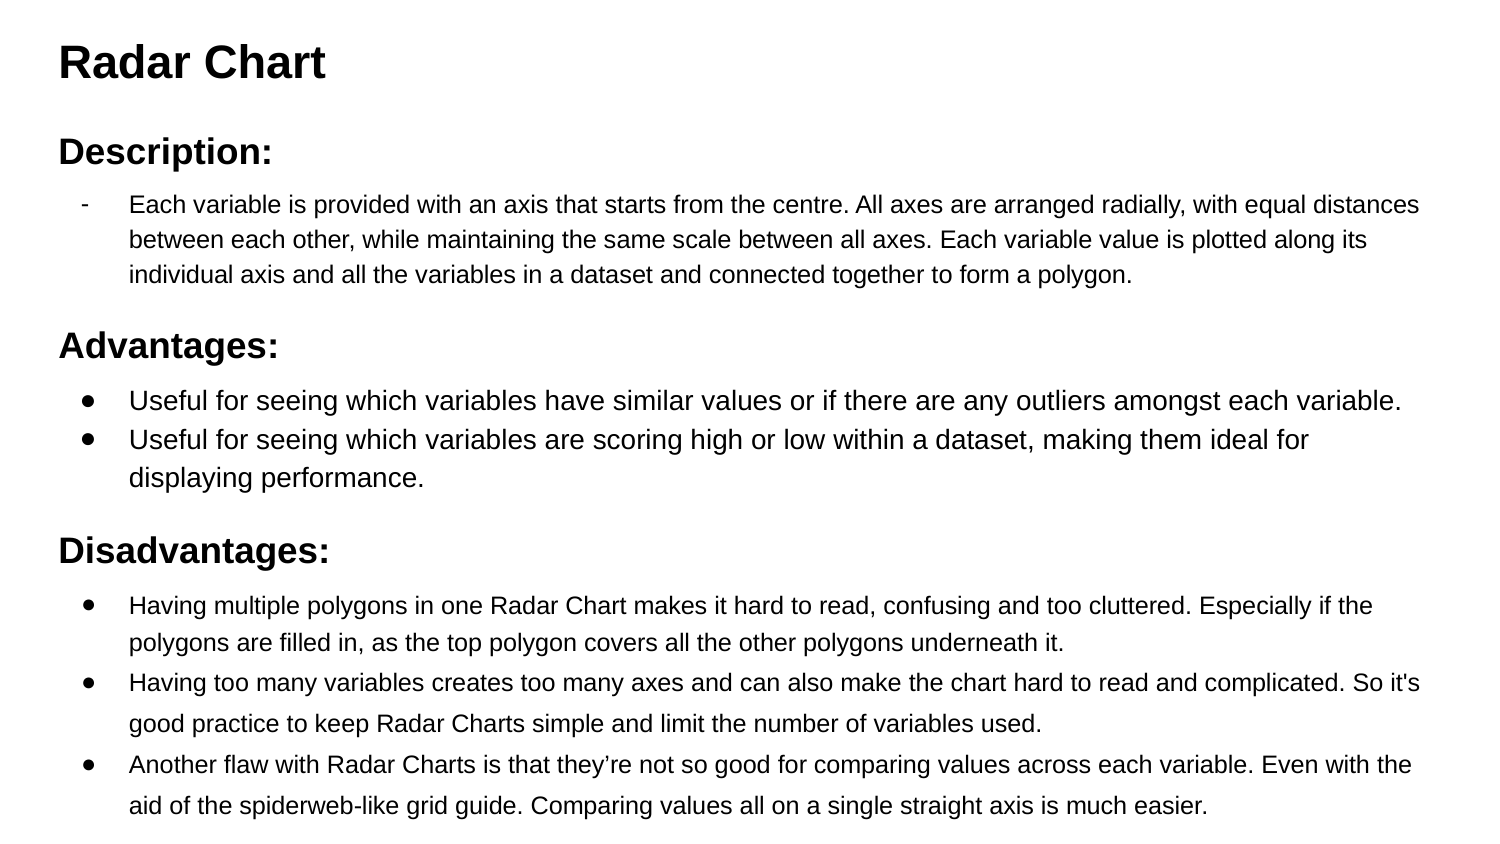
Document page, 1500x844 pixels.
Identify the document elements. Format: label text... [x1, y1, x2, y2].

list Description: Each variable is provided with an axis that starts from the centre. All axes are arranged radially, with equal distances between each other, while maintaining the same scale between all axes. Each variable value is plotted along its individual axis and all the variables in a dataset and connected together to form a polygon. Advantages: Useful for seeing which variables have similar values or if there are any outliers amongst each variable. Useful for seeing which variables are scoring high or low within a dataset, making them ideal for displaying performance. Disadvantages: Having multiple polygons in one Radar Chart makes it hard to read, confusing and too cluttered. Especially if the polygons are filled in, as the top polygon covers all the other polygons underneath it. Having too many variables creates too many axes and can also make the chart hard to read and complicated. So it's good practice to keep Radar Charts simple and limit the number of variables used. Another flaw with Radar Charts is that they’re not so good for comparing values across each variable. Even with the aid of the spiderweb-like grid guide. Comparing values all on a single straight axis is much easier. [43, 103, 1442, 844]
title Radar Chart [43, 9, 1442, 103]
